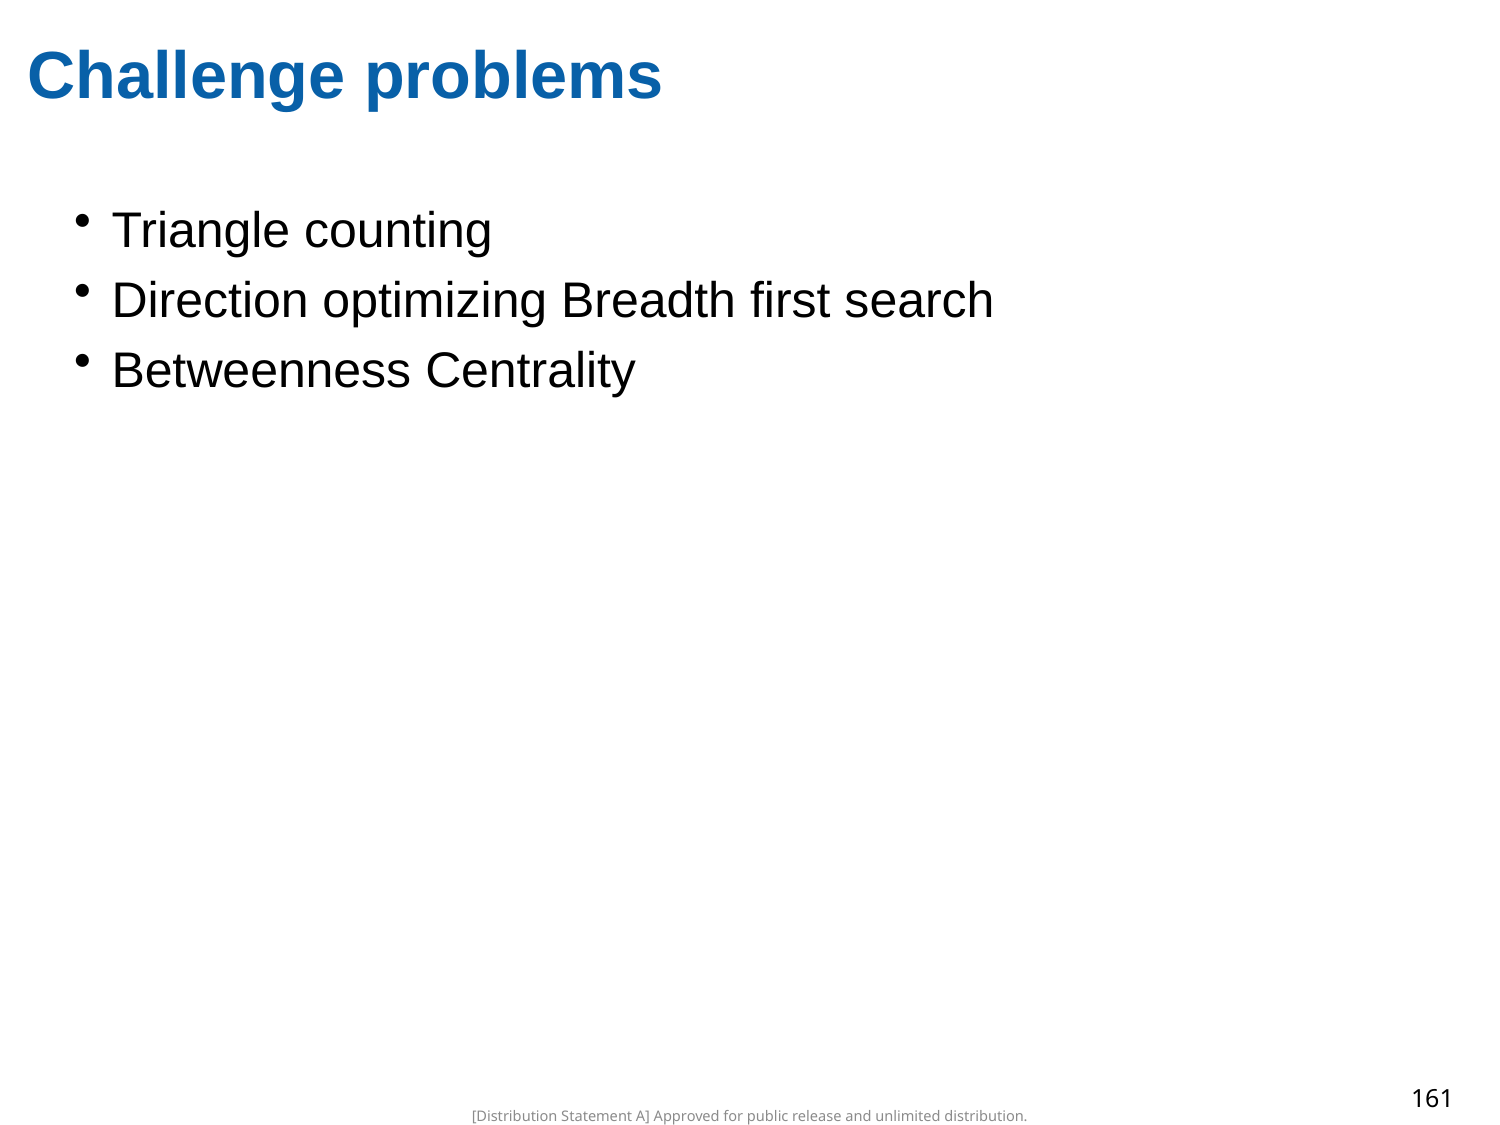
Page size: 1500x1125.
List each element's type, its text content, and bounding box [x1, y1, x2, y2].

slide_number 161 [1396, 1074, 1500, 1125]
title Challenge problems [27, 31, 1379, 178]
list Triangle counting Direction optimizing Breadth first search Betweenness Centrality [74, 196, 1427, 992]
